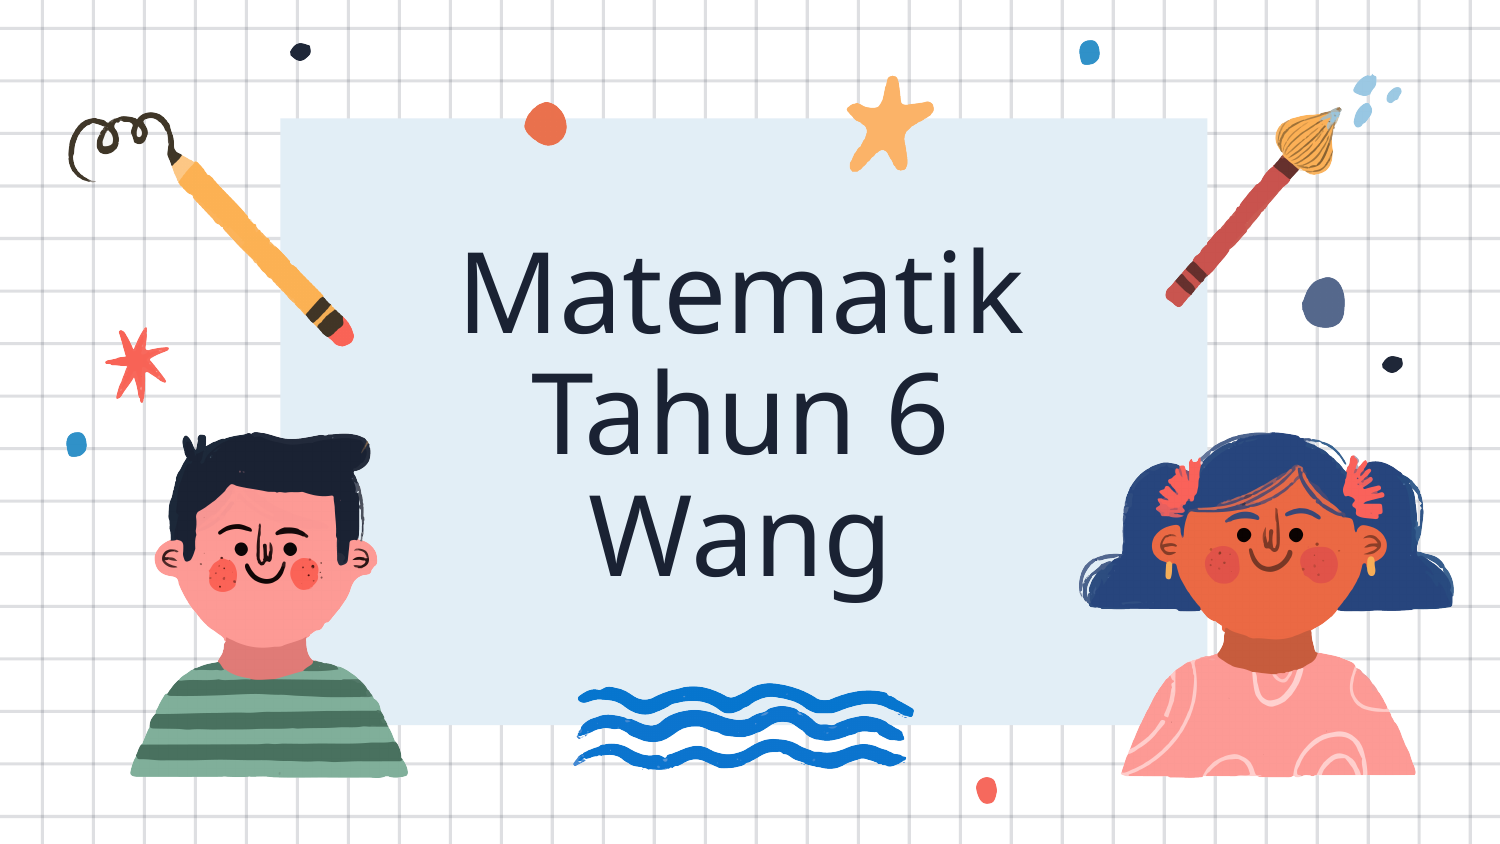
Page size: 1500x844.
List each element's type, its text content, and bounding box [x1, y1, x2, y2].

picture [846, 75, 934, 173]
picture [1079, 432, 1454, 779]
picture [573, 683, 915, 771]
picture [1382, 356, 1403, 373]
title Matematik Tahun 6 Wang [345, 226, 1137, 616]
picture [130, 432, 409, 779]
picture [976, 777, 997, 804]
picture [1079, 40, 1100, 65]
picture [60, 68, 356, 403]
picture [290, 43, 311, 61]
picture [66, 432, 87, 457]
picture [1164, 42, 1403, 342]
picture [524, 102, 567, 146]
